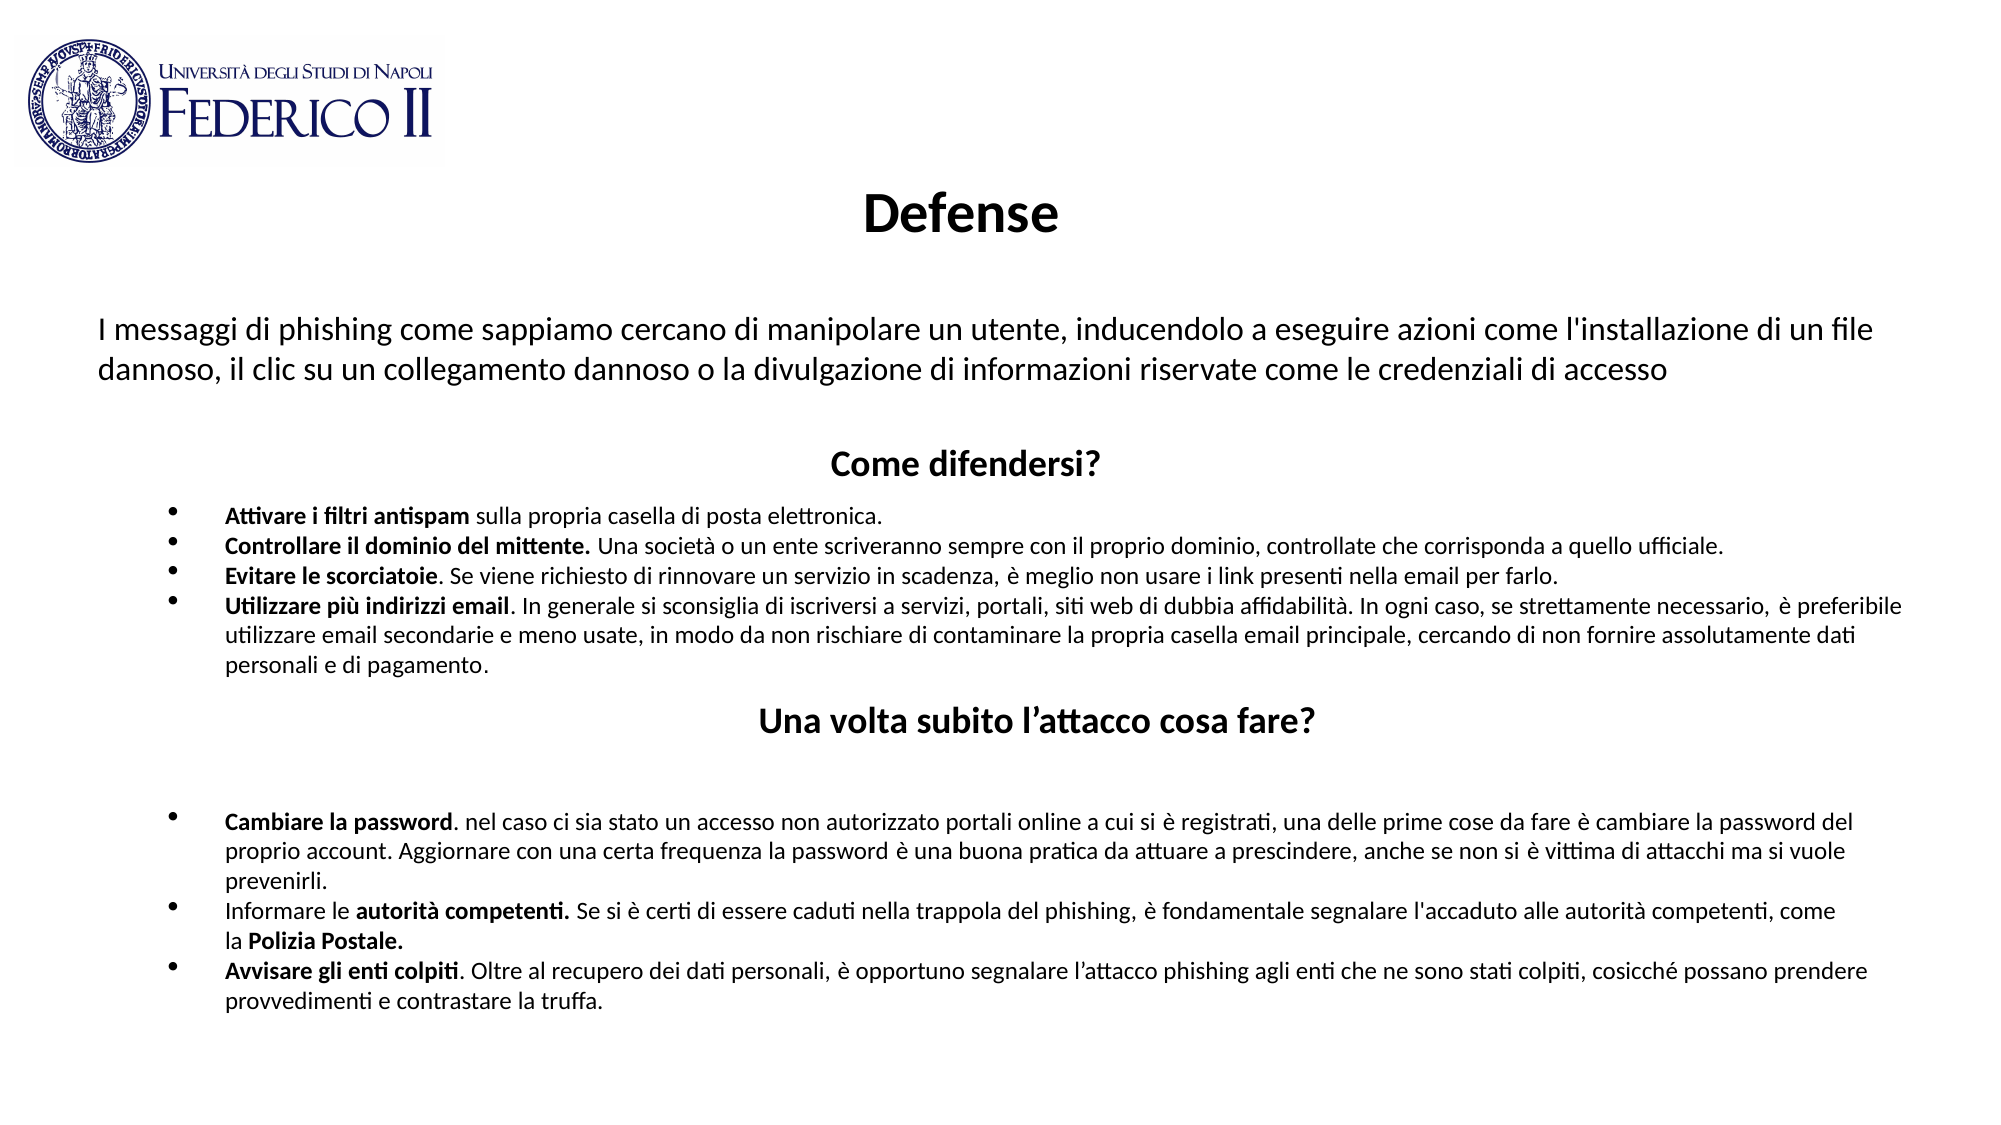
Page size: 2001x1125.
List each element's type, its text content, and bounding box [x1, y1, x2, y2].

text_box Cambiare la password. nel caso ci sia stato un accesso non autorizzato portali online a cui si è registrati, una delle prime cose da fare è cambiare la password del proprio account. Aggiornare con una certa frequenza la password è una buona pratica da attuare a prescindere, anche se non si è vittima di attacchi ma si vuole prevenirli. Informare le autorità competenti. Se si è certi di essere caduti nella trappola del phishing, è fondamentale segnalare l'accaduto alle autorità competenti, come la Polizia Postale. Avvisare gli enti colpiti. Oltre al recupero dei dati personali, è opportuno segnalare l’attacco phishing agli enti che ne sono stati colpiti, cosicché possano prendere provvedimenti e contrastare la truffa. [153, 797, 1896, 1022]
text_box Come difendersi? [742, 431, 1117, 491]
picture [14, 35, 445, 167]
text_box Attivare i filtri antispam sulla propria casella di posta elettronica. Controllare il dominio del mittente. Una società o un ente scriveranno sempre con il proprio dominio, controllate che corrisponda a quello ufficiale. Evitare le scorciatoie. Se viene richiesto di rinnovare un servizio in scadenza, è meglio non usare i link presenti nella email per farlo. Utilizzare più indirizzi email. In generale si sconsiglia di iscriversi a servizi, portali, siti web di dubbia affidabilità. In ogni caso, se strettamente necessario, è preferibile utilizzare email secondarie e meno usate, in modo da non rischiare di contaminare la propria casella email principale, cercando di non fornire assolutamente dati personali e di pagamento. [153, 491, 1924, 687]
text_box I messaggi di phishing come sappiamo cercano di manipolare un utente, inducendolo a eseguire azioni come l'installazione di un file dannoso, il clic su un collegamento dannoso o la divulgazione di informazioni riservate come le credenziali di accesso [0, 300, 1924, 395]
text_box Defense [848, 166, 1153, 297]
text_box Una volta subito l’attacco cosa fare? [743, 688, 1332, 749]
